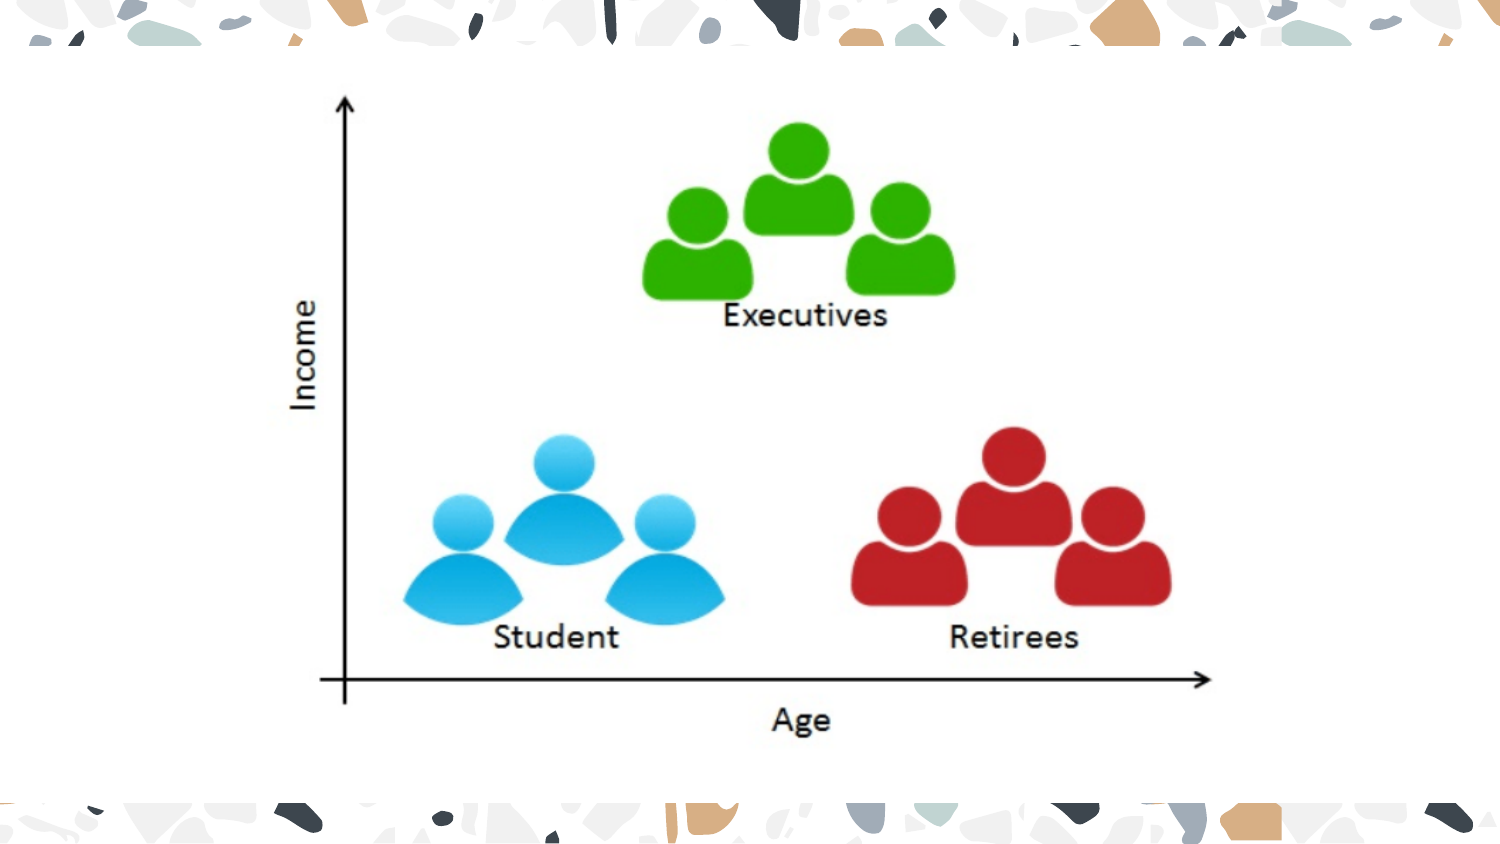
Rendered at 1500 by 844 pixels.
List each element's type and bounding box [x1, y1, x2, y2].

picture [175, 64, 1302, 780]
